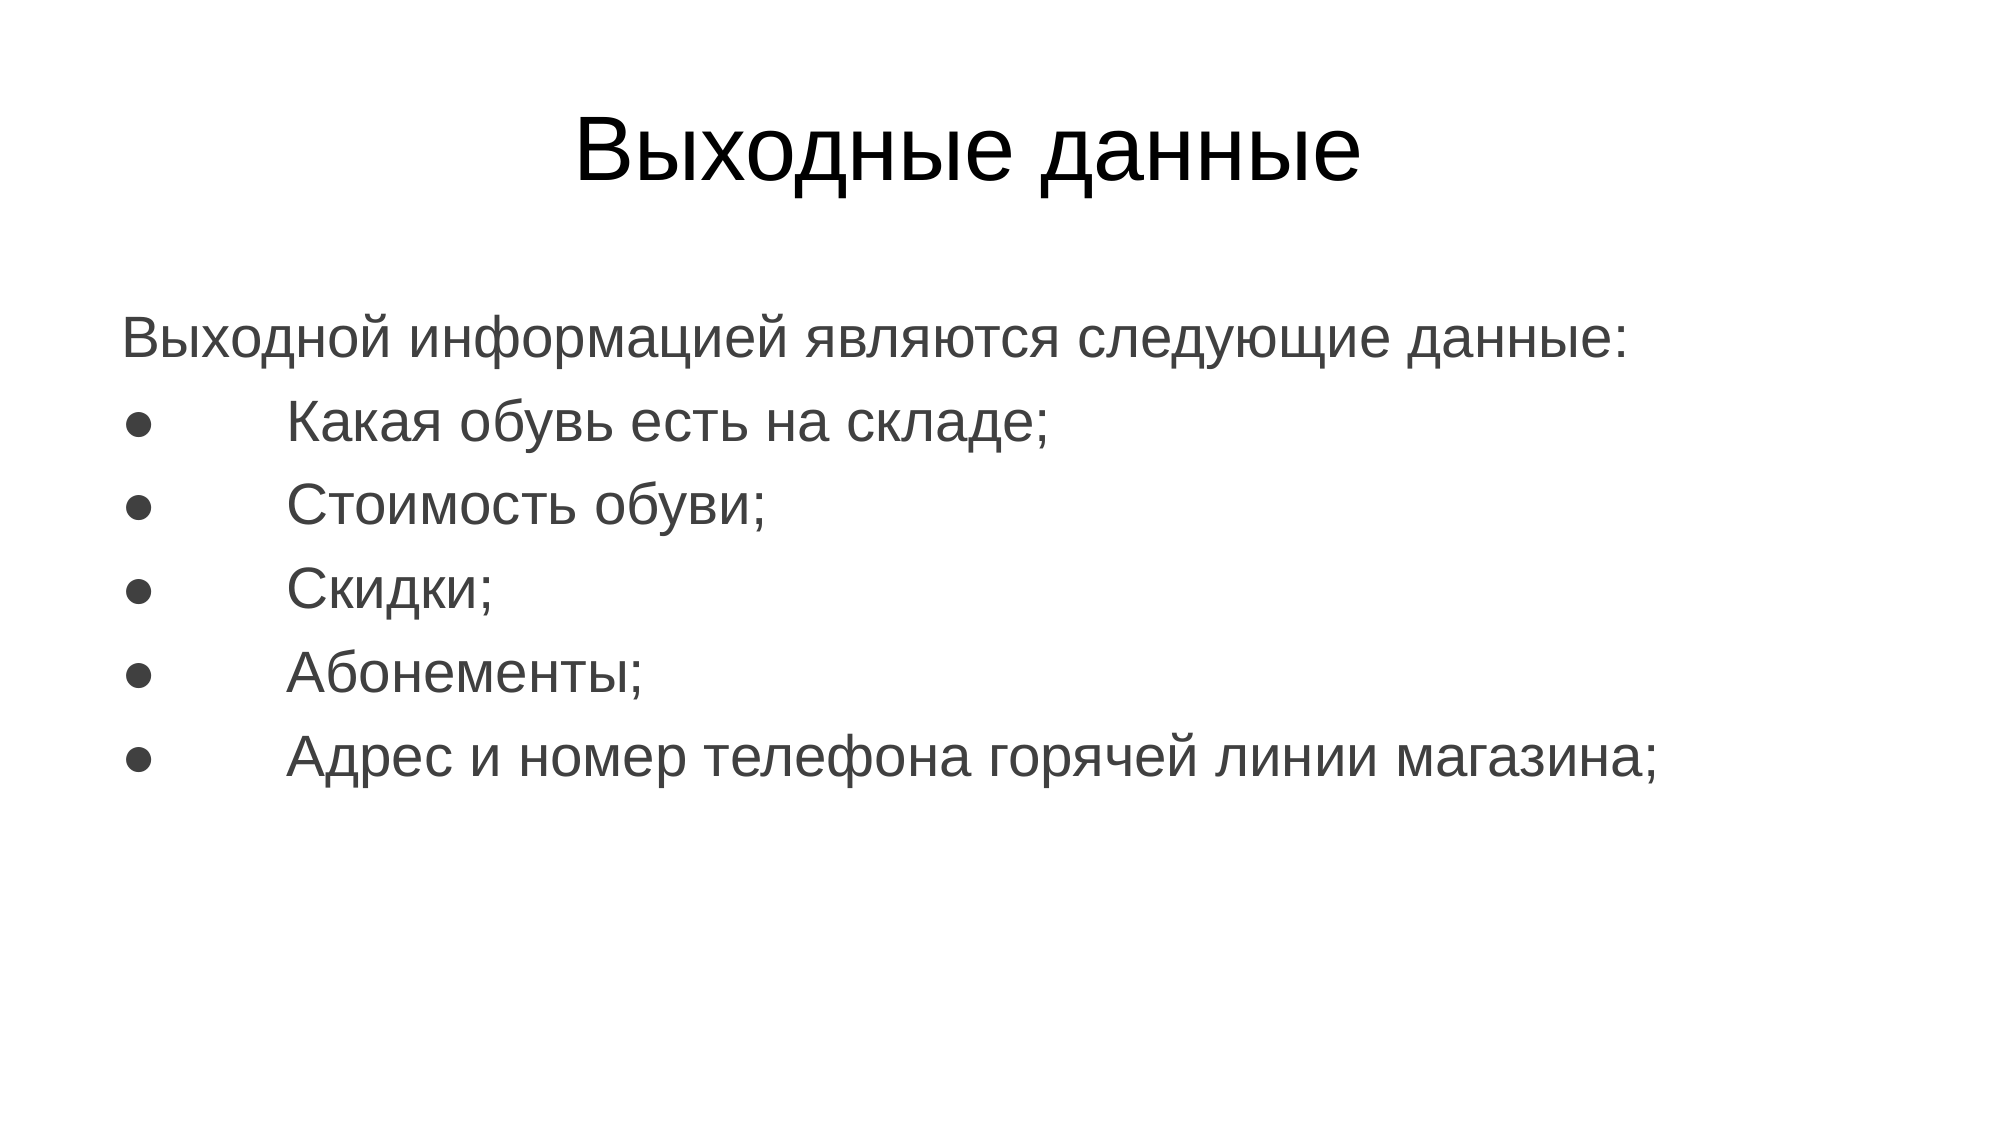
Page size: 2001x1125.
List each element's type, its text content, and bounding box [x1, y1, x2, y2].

title Выходные данные [106, 42, 1832, 260]
list Выходной информацией являются следующие данные: ● Какая обувь есть на складе; ● Стоимость обуви; ● Скидки; ● Абонементы; ● Адрес и номер телефона горячей линии магазина; [106, 299, 1832, 1014]
